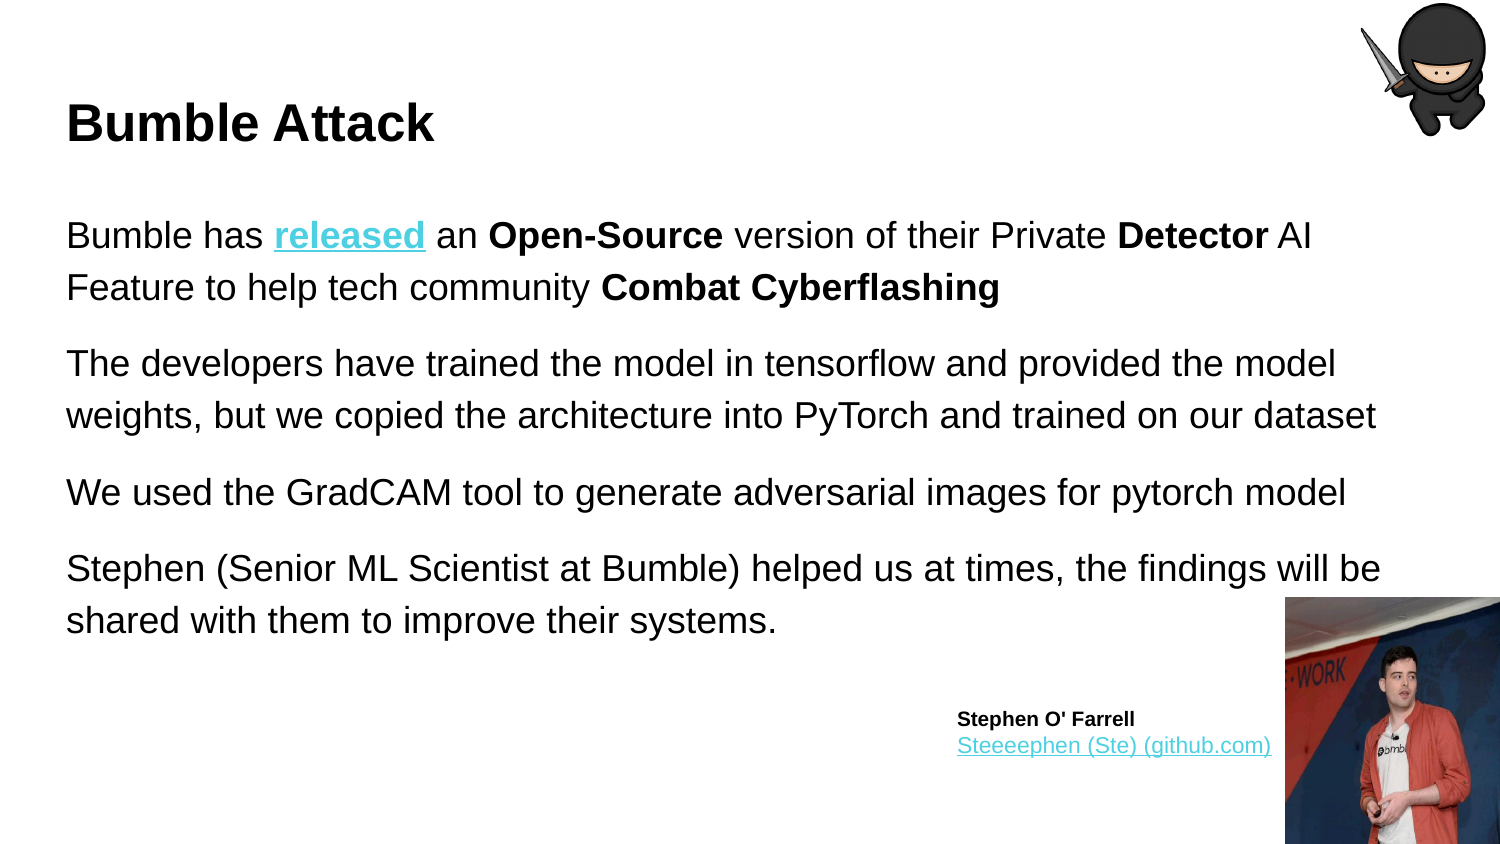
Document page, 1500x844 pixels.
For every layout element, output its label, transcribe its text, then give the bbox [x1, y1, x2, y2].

list Bumble has released an Open-Source version of their Private Detector AI Feature to help tech community Combat Cyberflashing The developers have trained the model in tensorflow and provided the model weights, but we copied the architecture into PyTorch and trained on our dataset We used the GradCAM tool to generate adversarial images for pytorch model Stephen (Senior ML Scientist at Bumble) helped us at times, the findings will be shared with them to improve their systems. [51, 189, 1449, 750]
picture [1360, 0, 1500, 140]
text_box Stephen O' Farrell Steeeephen (Ste) (github.com) [942, 690, 1280, 844]
title Bumble Attack [51, 72, 1449, 167]
picture [1285, 597, 1500, 844]
